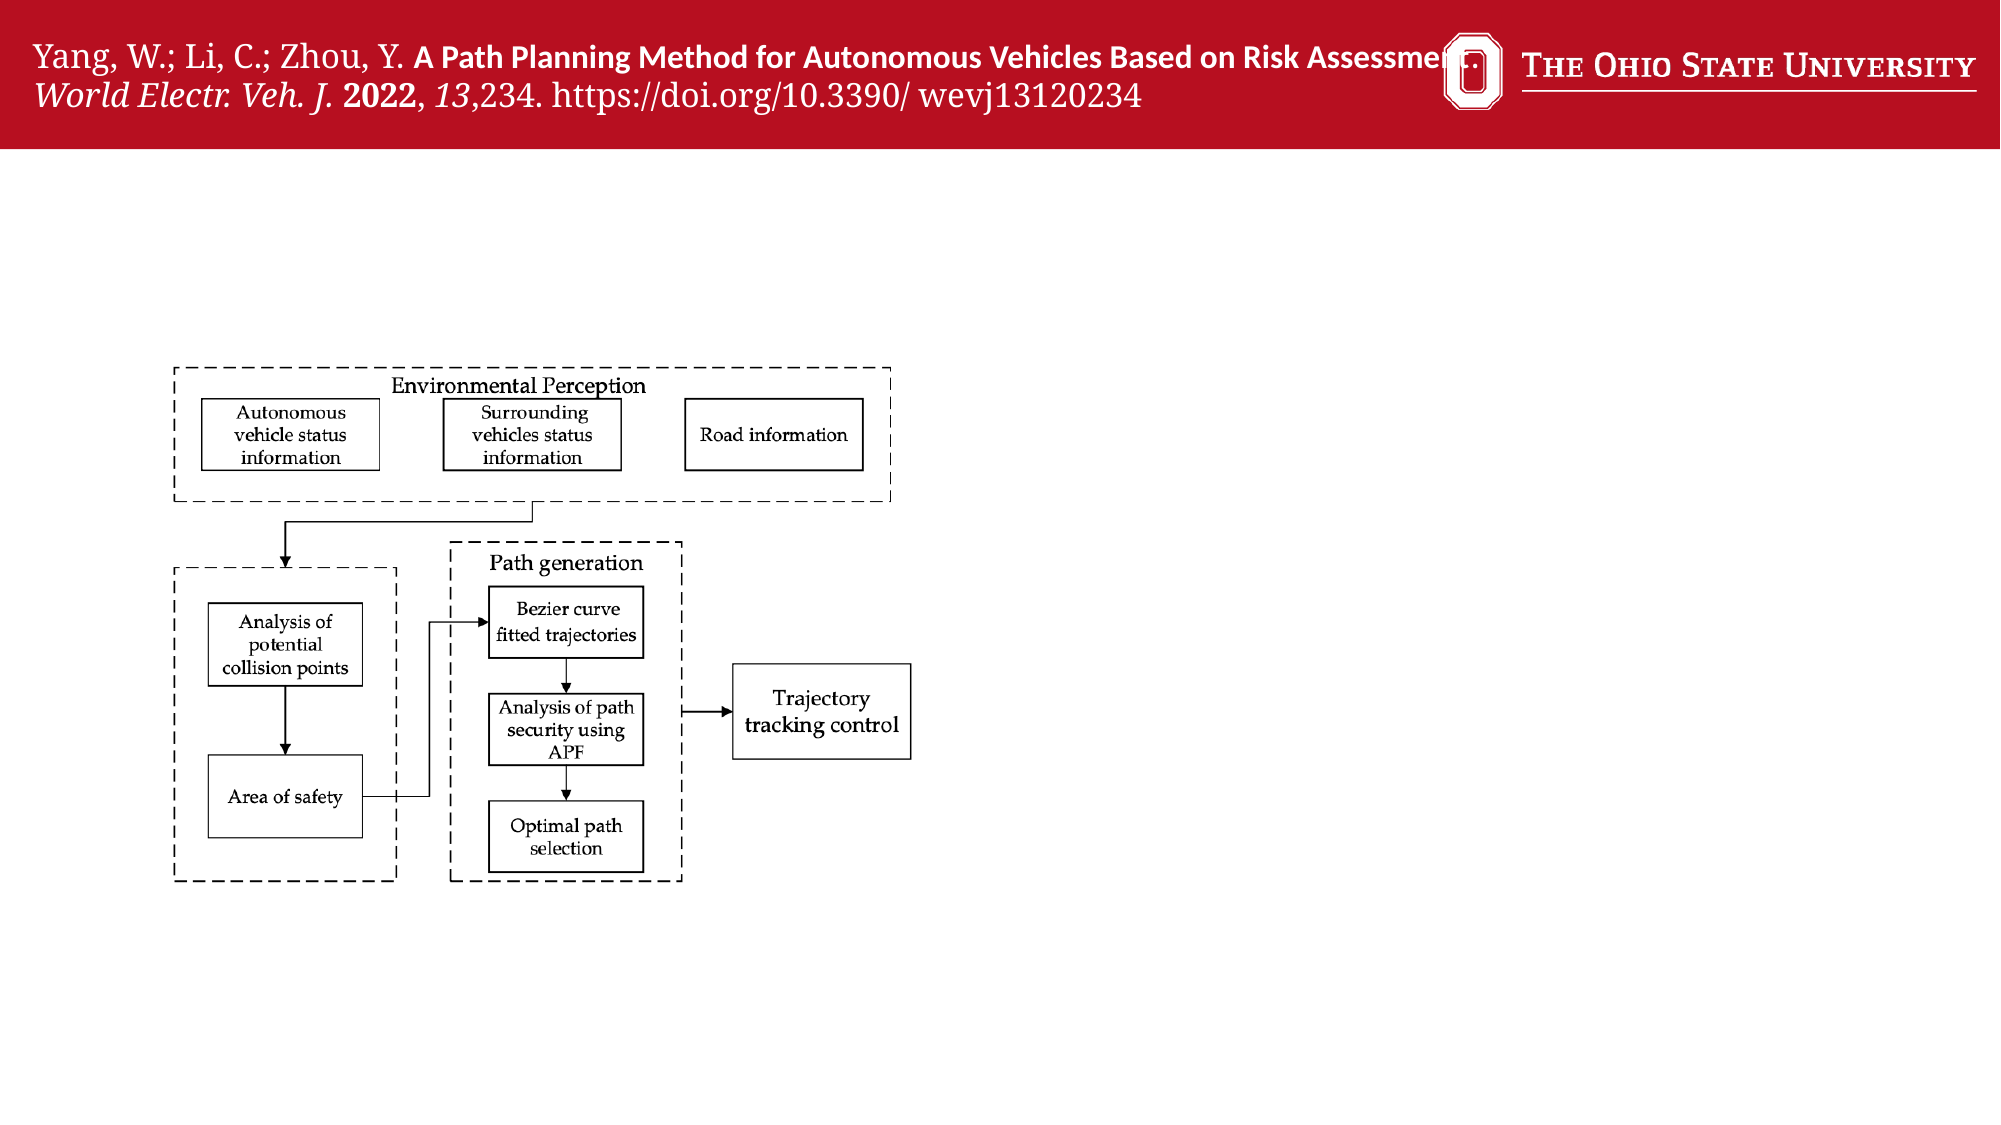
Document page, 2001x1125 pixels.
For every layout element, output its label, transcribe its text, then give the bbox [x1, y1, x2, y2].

text_box Yang, W.; Li, C.; Zhou, Y. A Path Planning Method for Autonomous Vehicles Based on Risk Assessment. World Electr. Veh. J. 2022, 13,234. https://doi.org/10.3390/ wevj13120234 [18, 27, 1511, 122]
picture [142, 348, 953, 904]
picture [1511, 32, 1977, 110]
